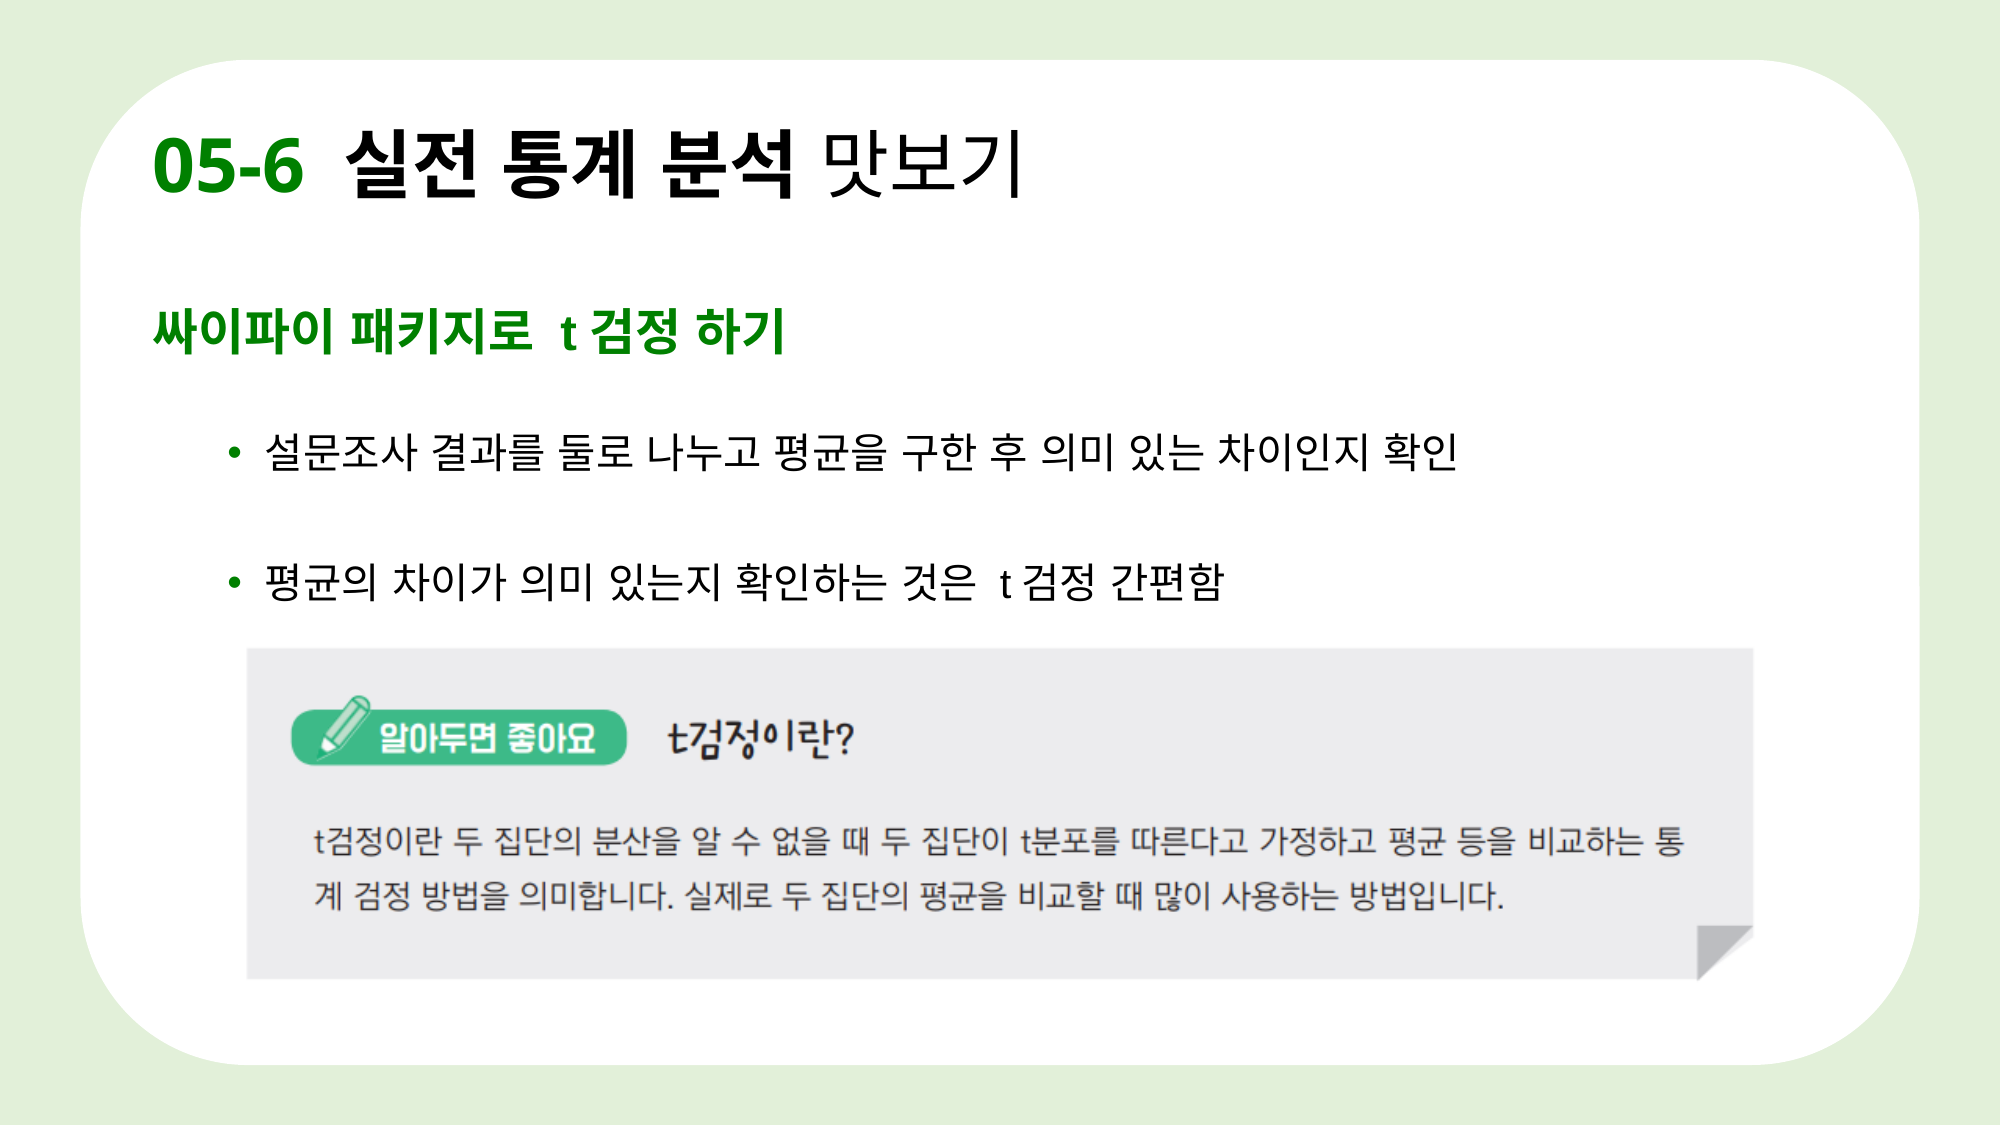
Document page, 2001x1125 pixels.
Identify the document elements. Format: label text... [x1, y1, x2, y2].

title 05-6 실전 통계 분석 맛보기 [137, 59, 1863, 278]
list 싸이파이 패키지로 t검정 하기 설문조사 결과를 둘로 나누고 평균을 구한 후 의미 있는 차이인지 확인 평균의 차이가 의미 있는지 확인하는 것은 t검정 간편함 [137, 299, 1863, 1014]
picture [242, 641, 1758, 984]
